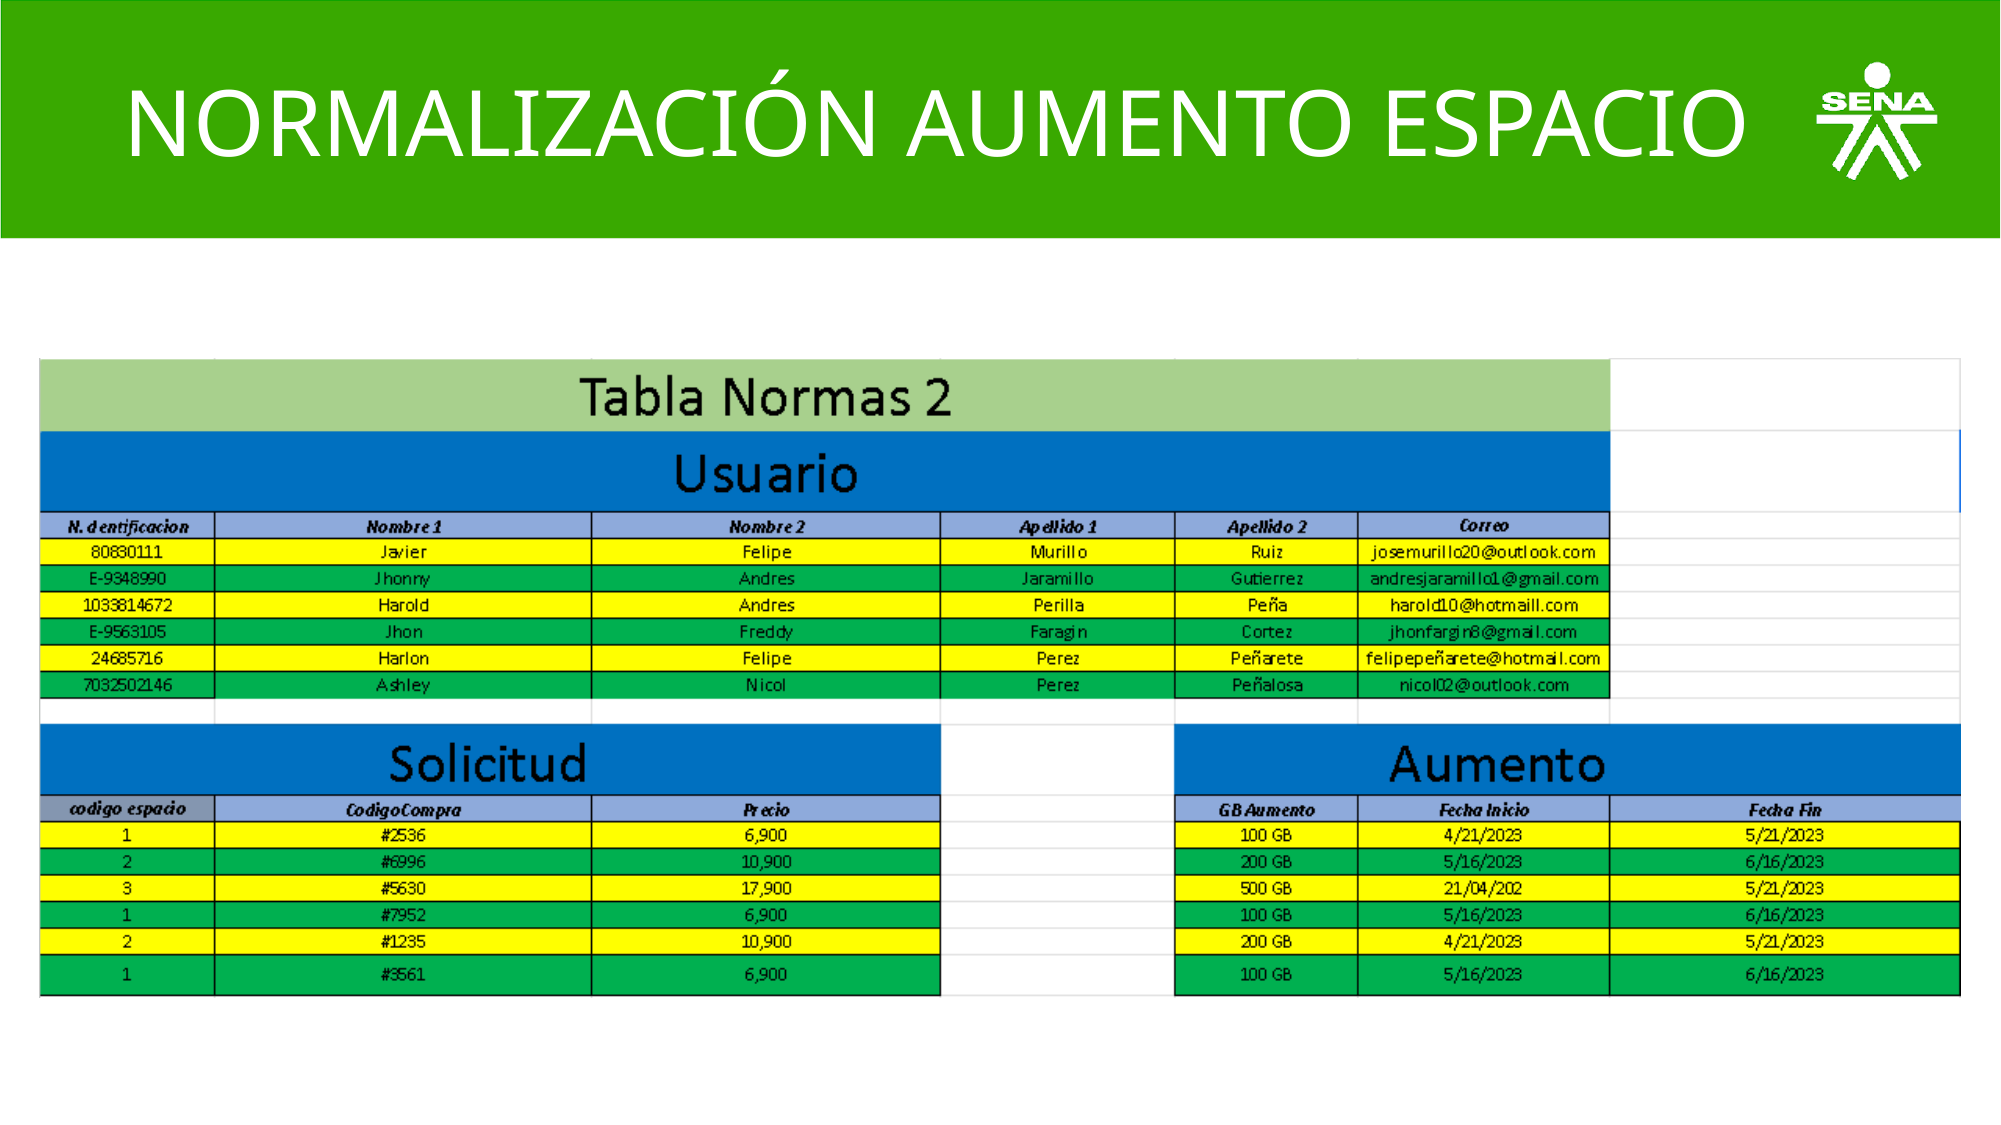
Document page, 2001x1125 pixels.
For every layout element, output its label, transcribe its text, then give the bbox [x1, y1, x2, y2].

picture [0, 0, 2001, 1125]
title NORMALIZACIÓN AUMENTO ESPACIO [74, 18, 1800, 236]
